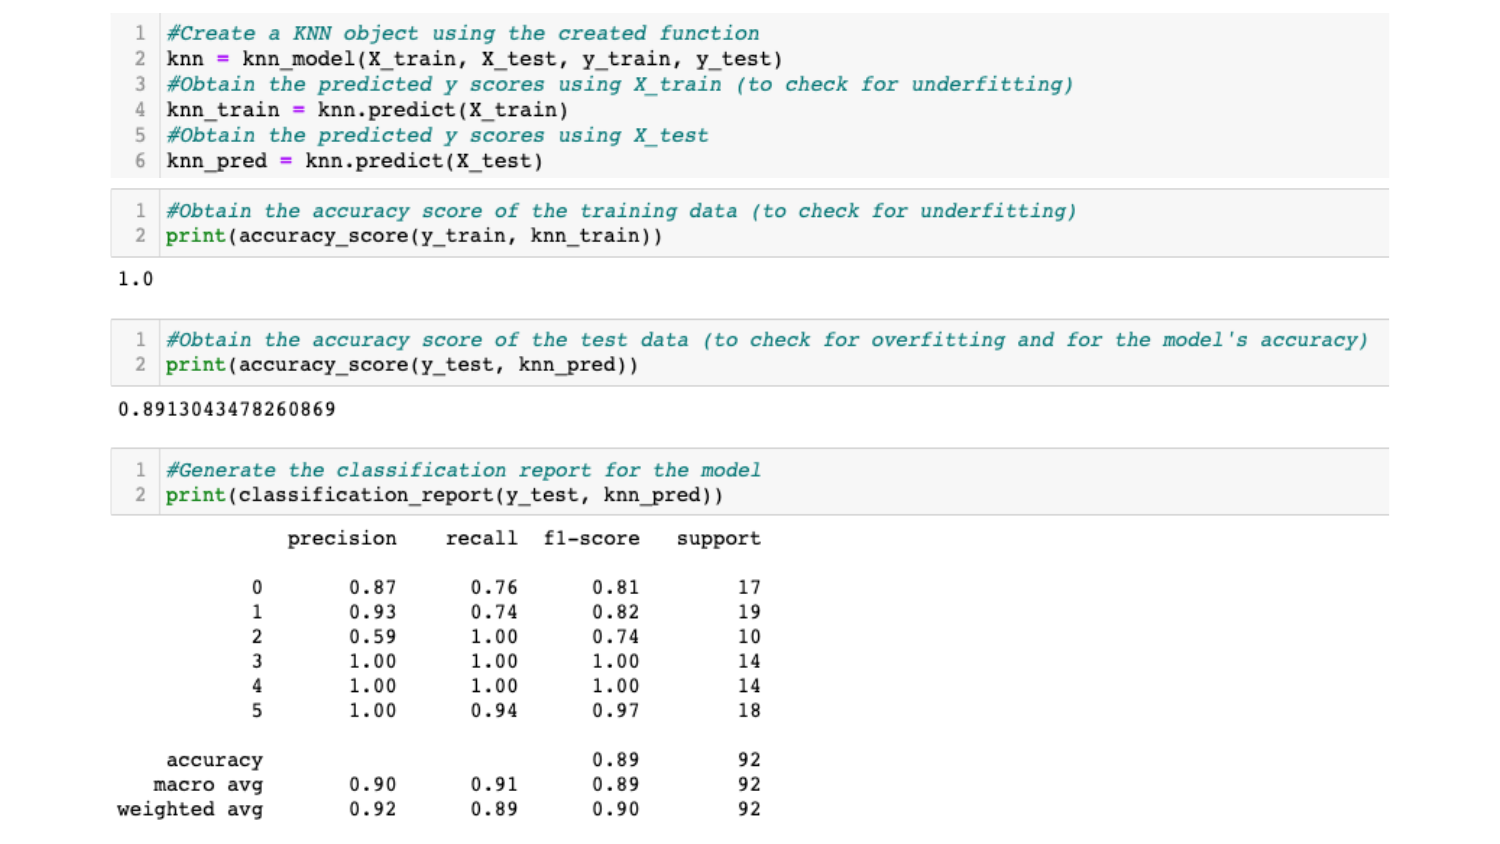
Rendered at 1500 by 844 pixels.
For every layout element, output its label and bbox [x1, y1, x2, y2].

picture [110, 12, 1390, 179]
picture [110, 187, 1390, 833]
